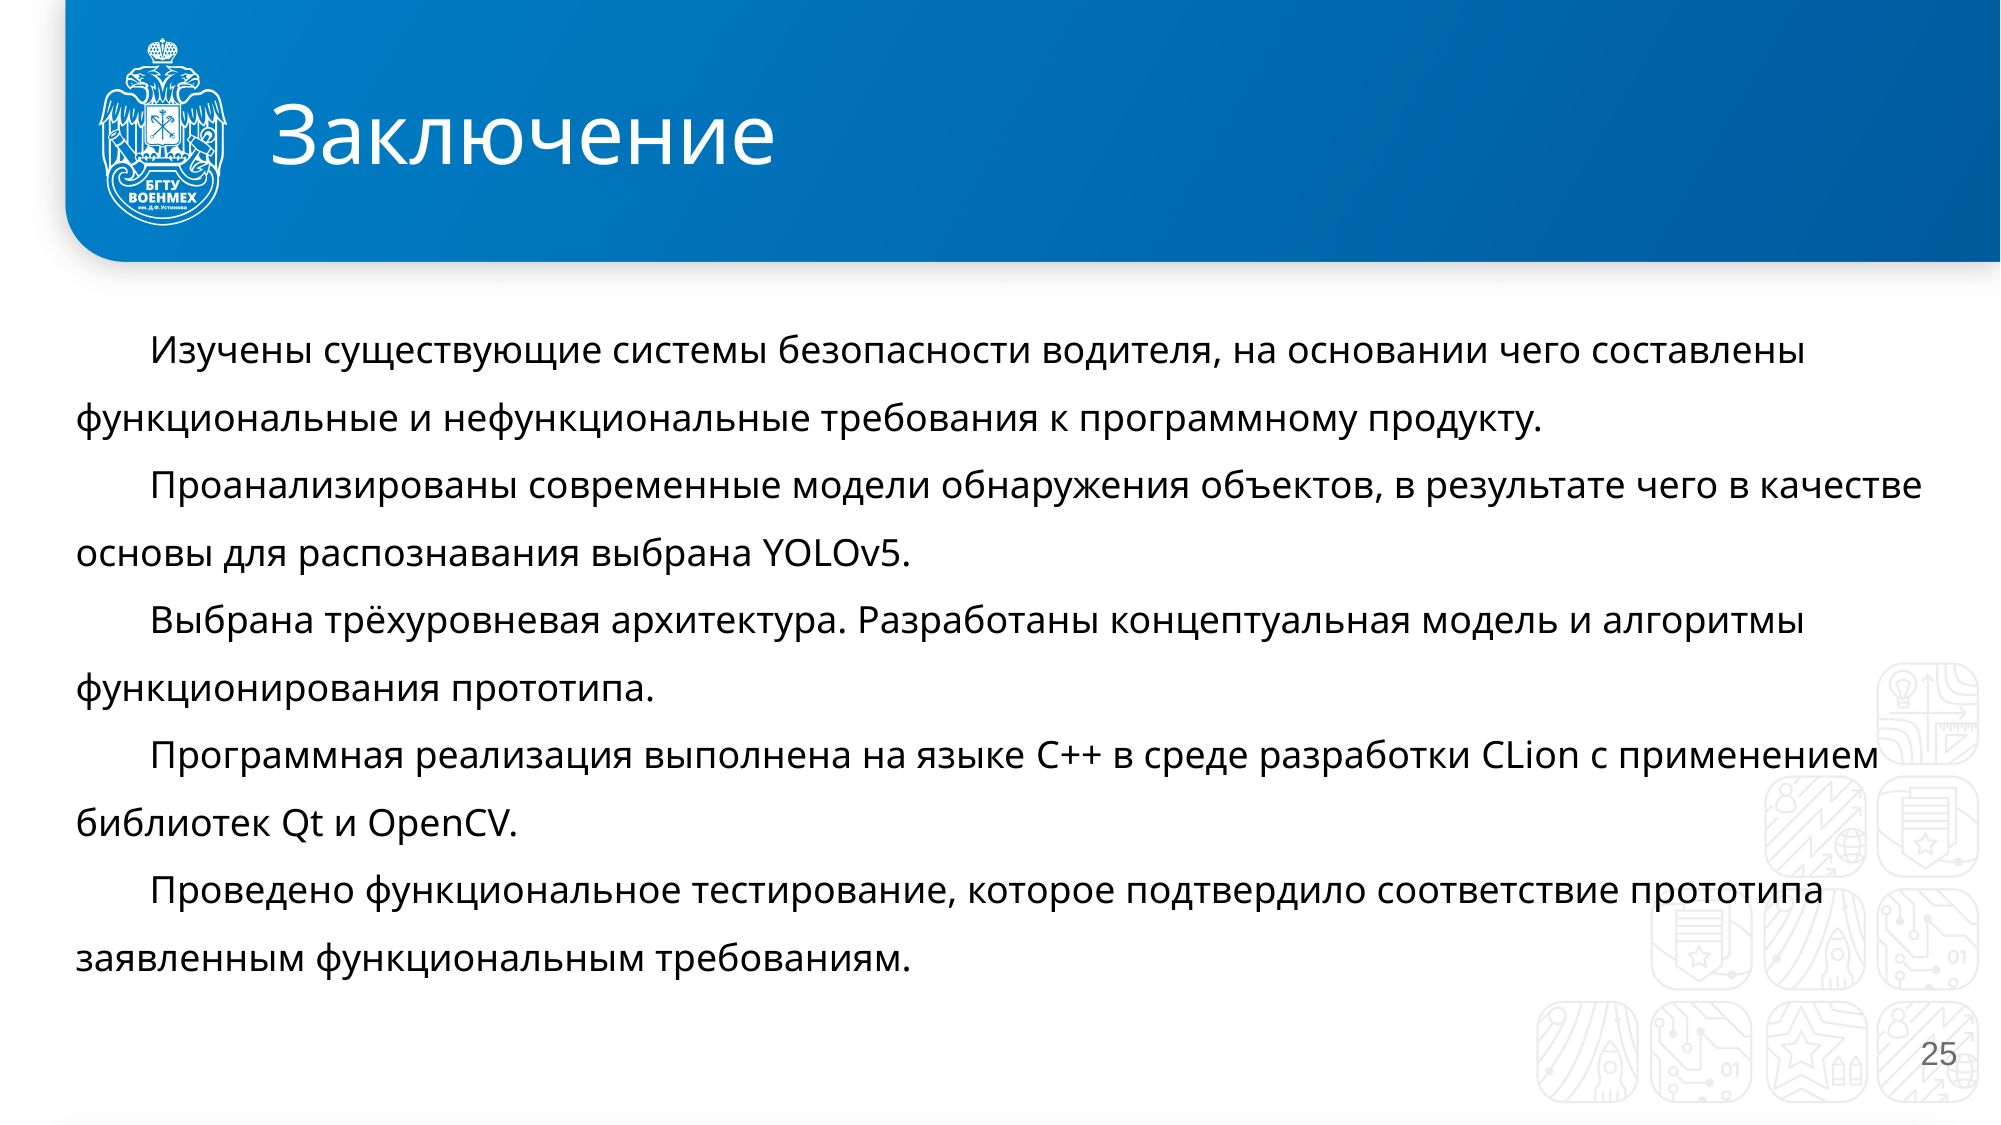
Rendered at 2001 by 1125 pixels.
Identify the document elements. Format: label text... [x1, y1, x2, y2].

slide_number 25 [1893, 1010, 1985, 1093]
title Заключение [255, 48, 1939, 226]
list Изучены существующие системы безопасности водителя, на основании чего составлены функциональные и нефункциональные требования к программному продукту. Проанализированы современные модели обнаружения объектов, в результате чего в качестве основы для распознавания выбрана YOLOv5. Выбрана трёхуровневая архитектура. Разработаны концептуальная модель и алгоритмы функционирования прототипа. Программная реализация выполнена на языке C++ в среде разработки CLion с применением библиотек Qt и OpenCV. Проведено функциональное тестирование, которое подтвердило соответствие прототипа заявленным функциональным требованиям. [60, 296, 1940, 1053]
picture [0, 0, 2001, 1125]
